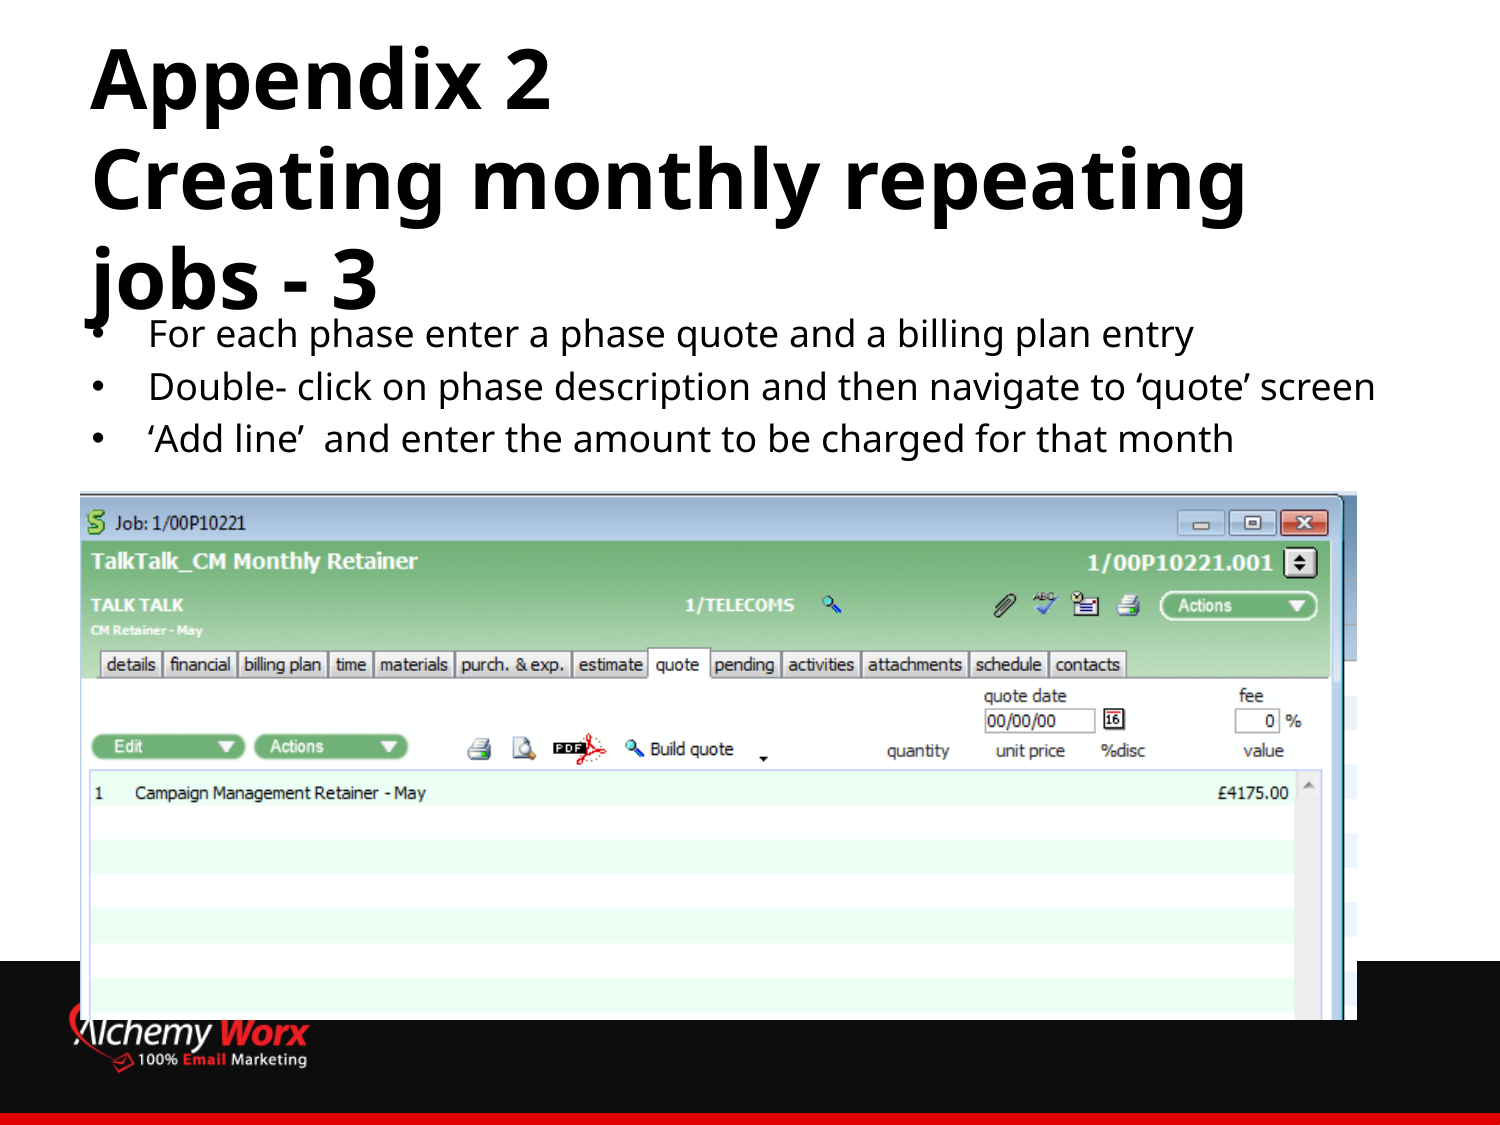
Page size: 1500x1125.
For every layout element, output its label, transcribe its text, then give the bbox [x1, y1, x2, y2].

picture [41, 491, 1358, 1094]
list For each phase enter a phase quote and a billing plan entry Double- click on phase description and then navigate to ‘quote’ screen ‘Add line’ and enter the amount to be charged for that month [76, 302, 1424, 906]
title Appendix 2 Creating monthly repeating jobs - 3 [74, 77, 1426, 374]
